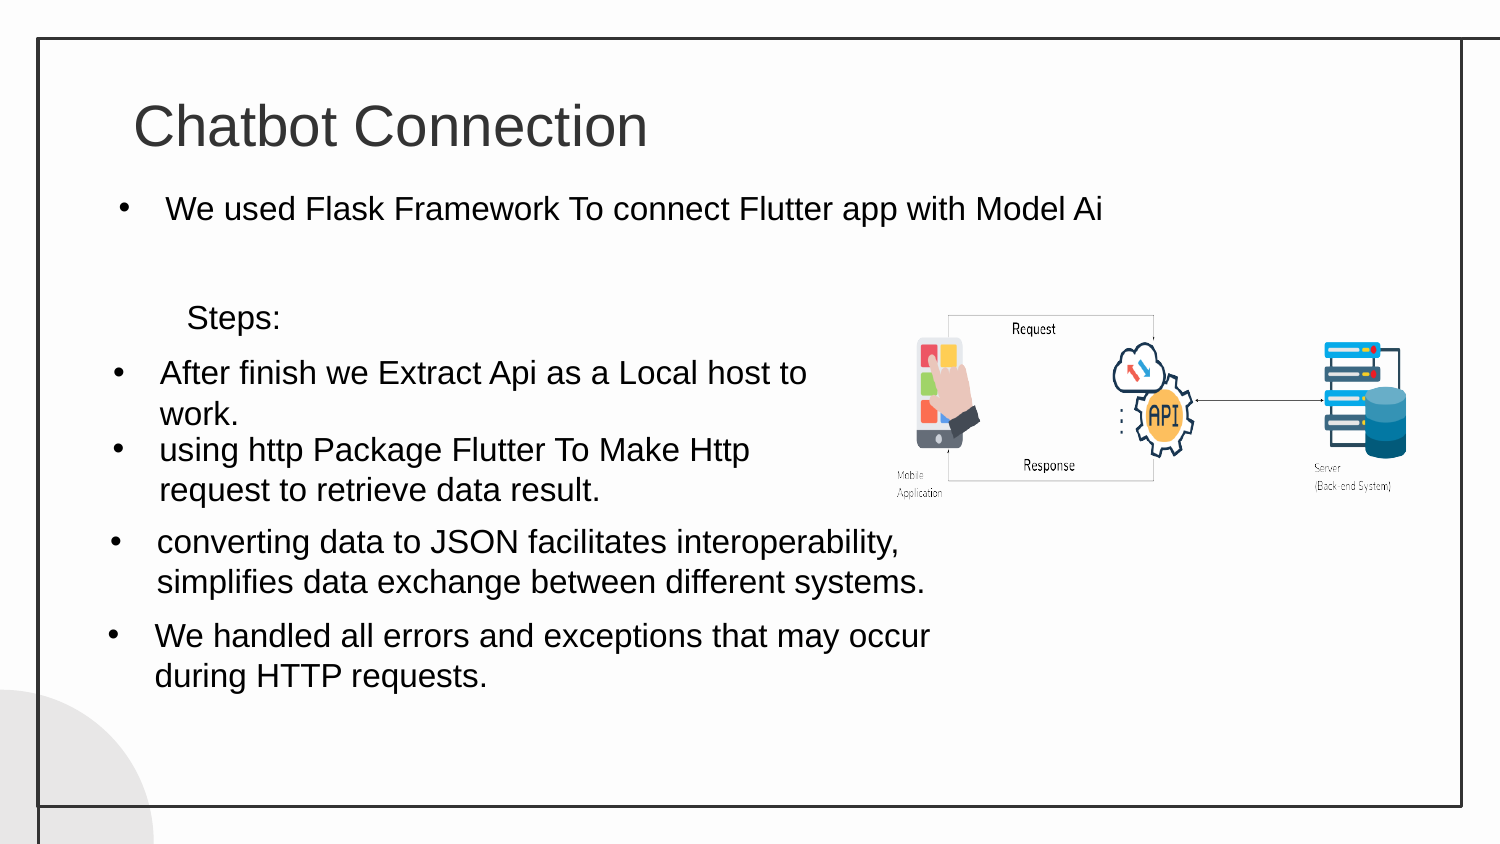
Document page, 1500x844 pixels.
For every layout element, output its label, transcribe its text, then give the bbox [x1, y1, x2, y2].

title Chatbot Connection [118, 72, 1384, 167]
text_box using http Package Flutter To Make Http request to retrieve data result. [112, 428, 847, 509]
text_box We handled all errors and exceptions that may occur during HTTP requests. [107, 613, 970, 694]
picture [879, 291, 1466, 531]
text_box converting data to JSON facilitates interoperability, simplifies data exchange between different systems. [110, 520, 972, 601]
text_box We used Flask Framework To connect Flutter app with Model Ai [118, 187, 1491, 228]
text_box After finish we Extract Api as a Local host to work. [113, 351, 874, 432]
text_box Steps: [177, 296, 874, 337]
